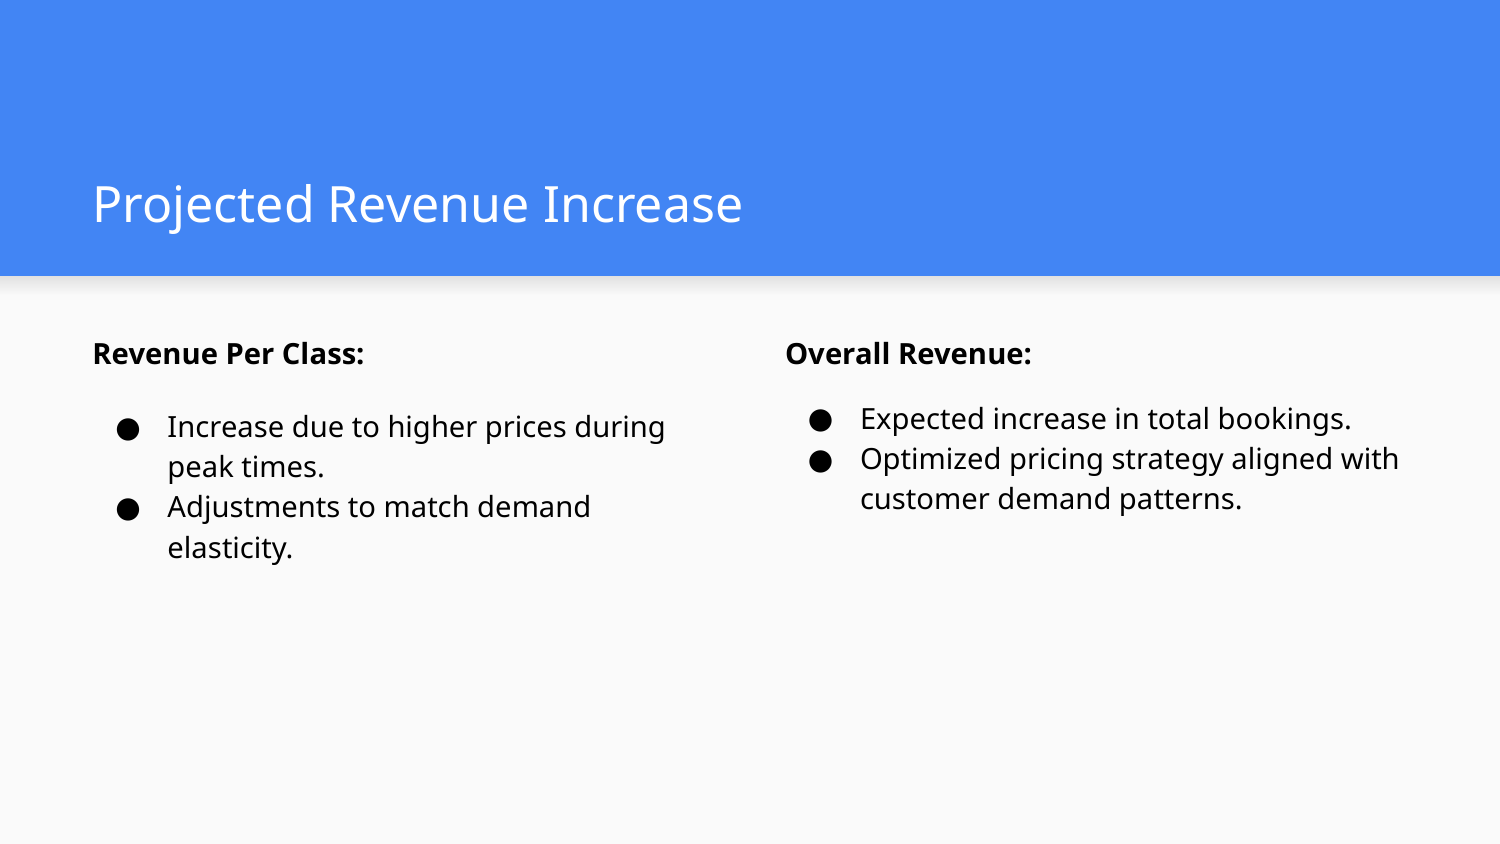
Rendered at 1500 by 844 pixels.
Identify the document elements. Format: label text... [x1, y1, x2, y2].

list Overall Revenue: Expected increase in total bookings. Optimized pricing strategy aligned with customer demand patterns. [770, 314, 1427, 760]
list Revenue Per Class: Increase due to higher prices during peak times. Adjustments to match demand elasticity. [77, 314, 734, 760]
title Projected Revenue Increase [77, 121, 1427, 248]
